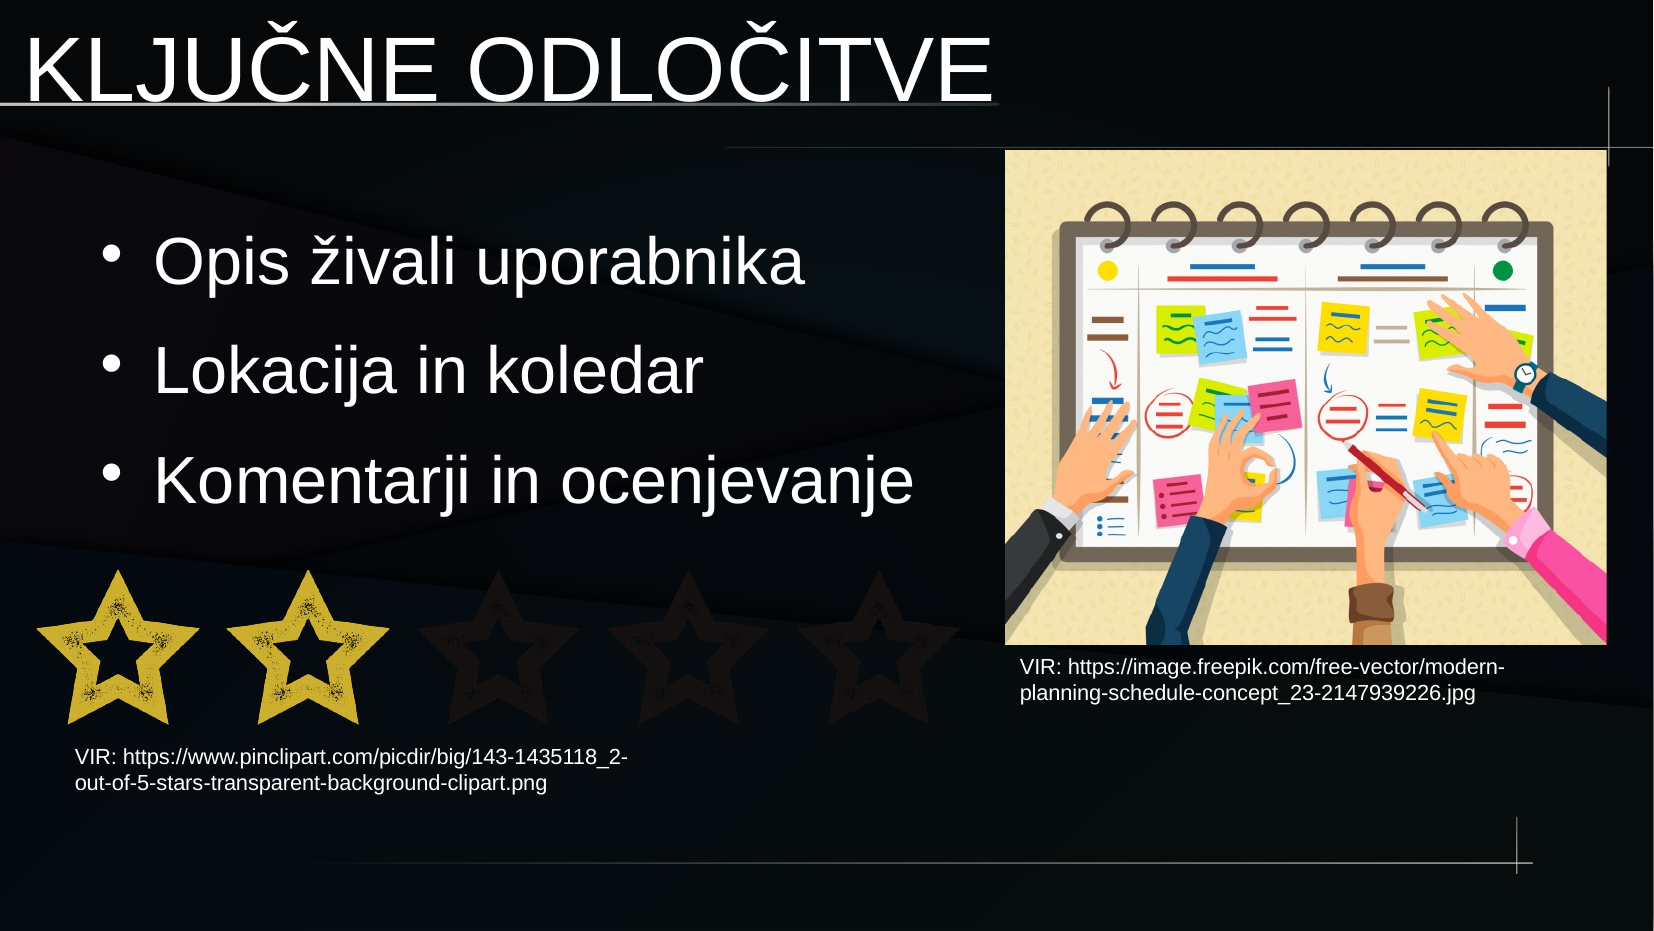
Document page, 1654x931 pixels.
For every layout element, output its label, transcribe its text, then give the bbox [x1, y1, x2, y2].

text_box VIR: https://www.pinclipart.com/picdir/big/143-1435118_2-out-of-5-stars-transparent-background-clipart.png [59, 758, 660, 799]
text_box KLJUČNE ODLOČITVE [23, 11, 1589, 118]
text_box Opis živali uporabnika Lokacija in koledar Komentarji in ocenjevanje [82, 217, 1571, 757]
text_box VIR: https://image.freepik.com/free-vector/modern-planning-schedule-concept_23-2147939226.jpg [1004, 652, 1605, 709]
picture [0, 0, 1654, 931]
